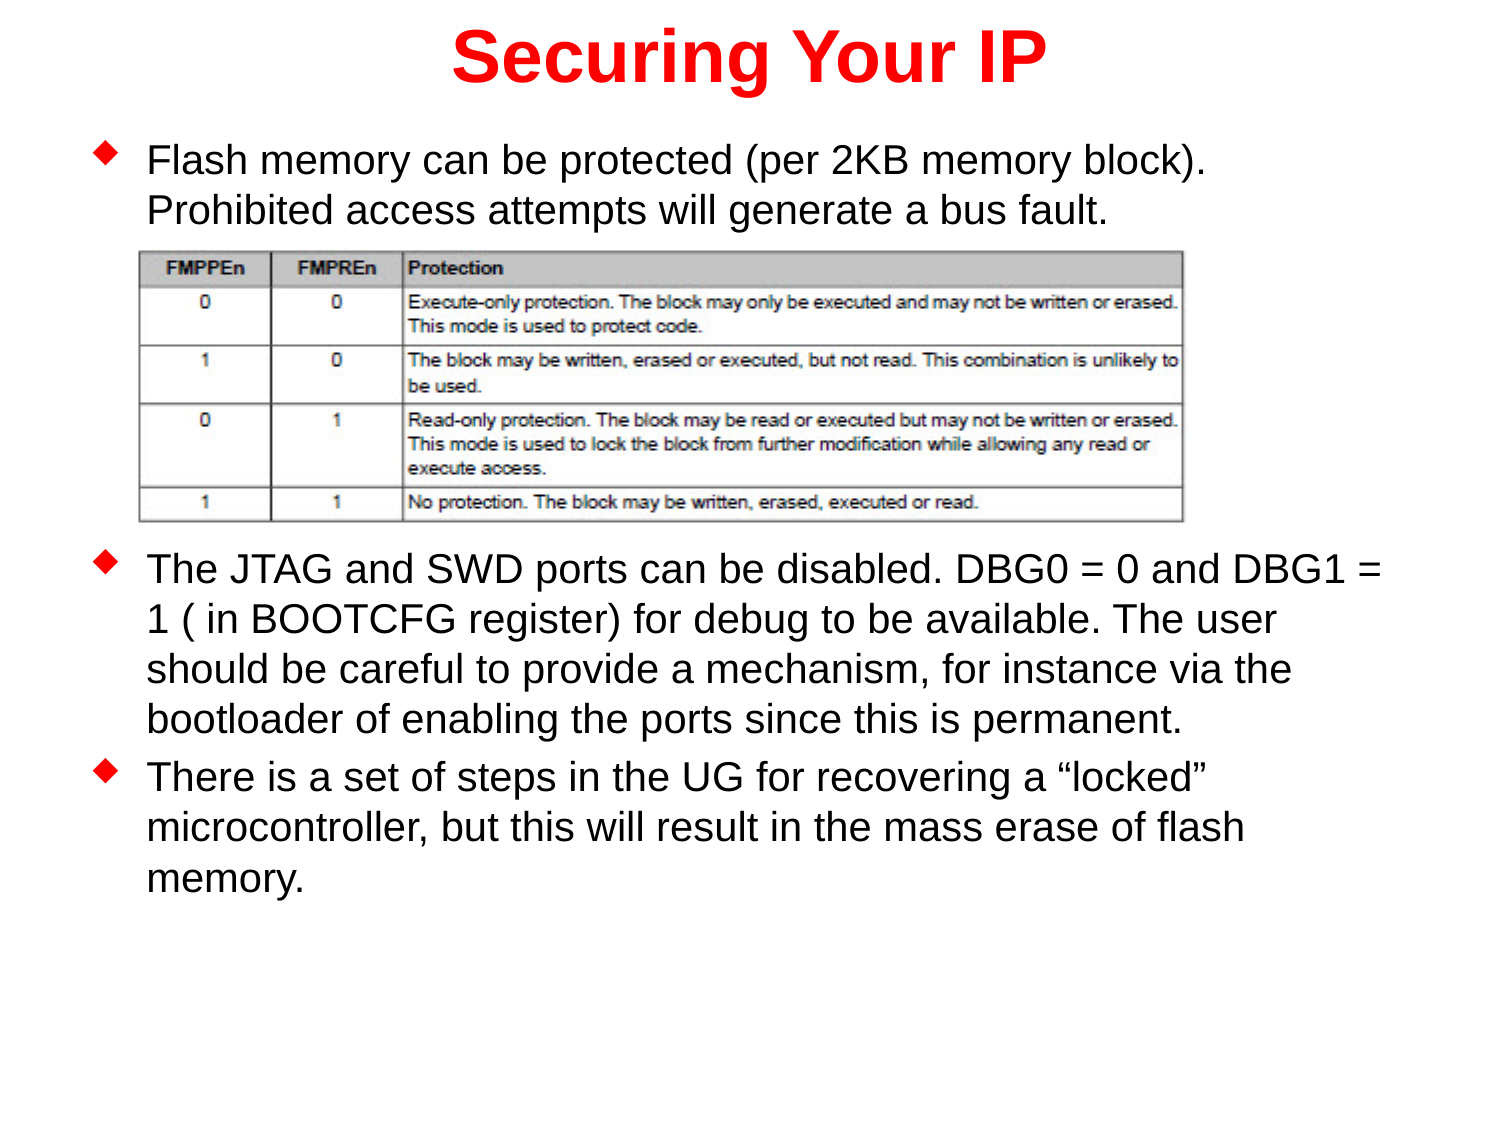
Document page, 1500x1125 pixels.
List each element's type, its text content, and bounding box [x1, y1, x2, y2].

list Flash memory can be protected (per 2KB memory block). Prohibited access attempts will generate a bus fault. The JTAG and SWD ports can be disabled. DBG0 = 0 and DBG1 = 1 ( in BOOTCFG register) for debug to be available. The user should be careful to provide a mechanism, for instance via the bootloader of enabling the ports since this is permanent. There is a set of steps in the UG for recovering a “locked” microcontroller, but this will result in the mass erase of flash memory. [75, 125, 1425, 1038]
title Securing Your IP [0, 0, 1500, 122]
picture [137, 249, 1188, 526]
